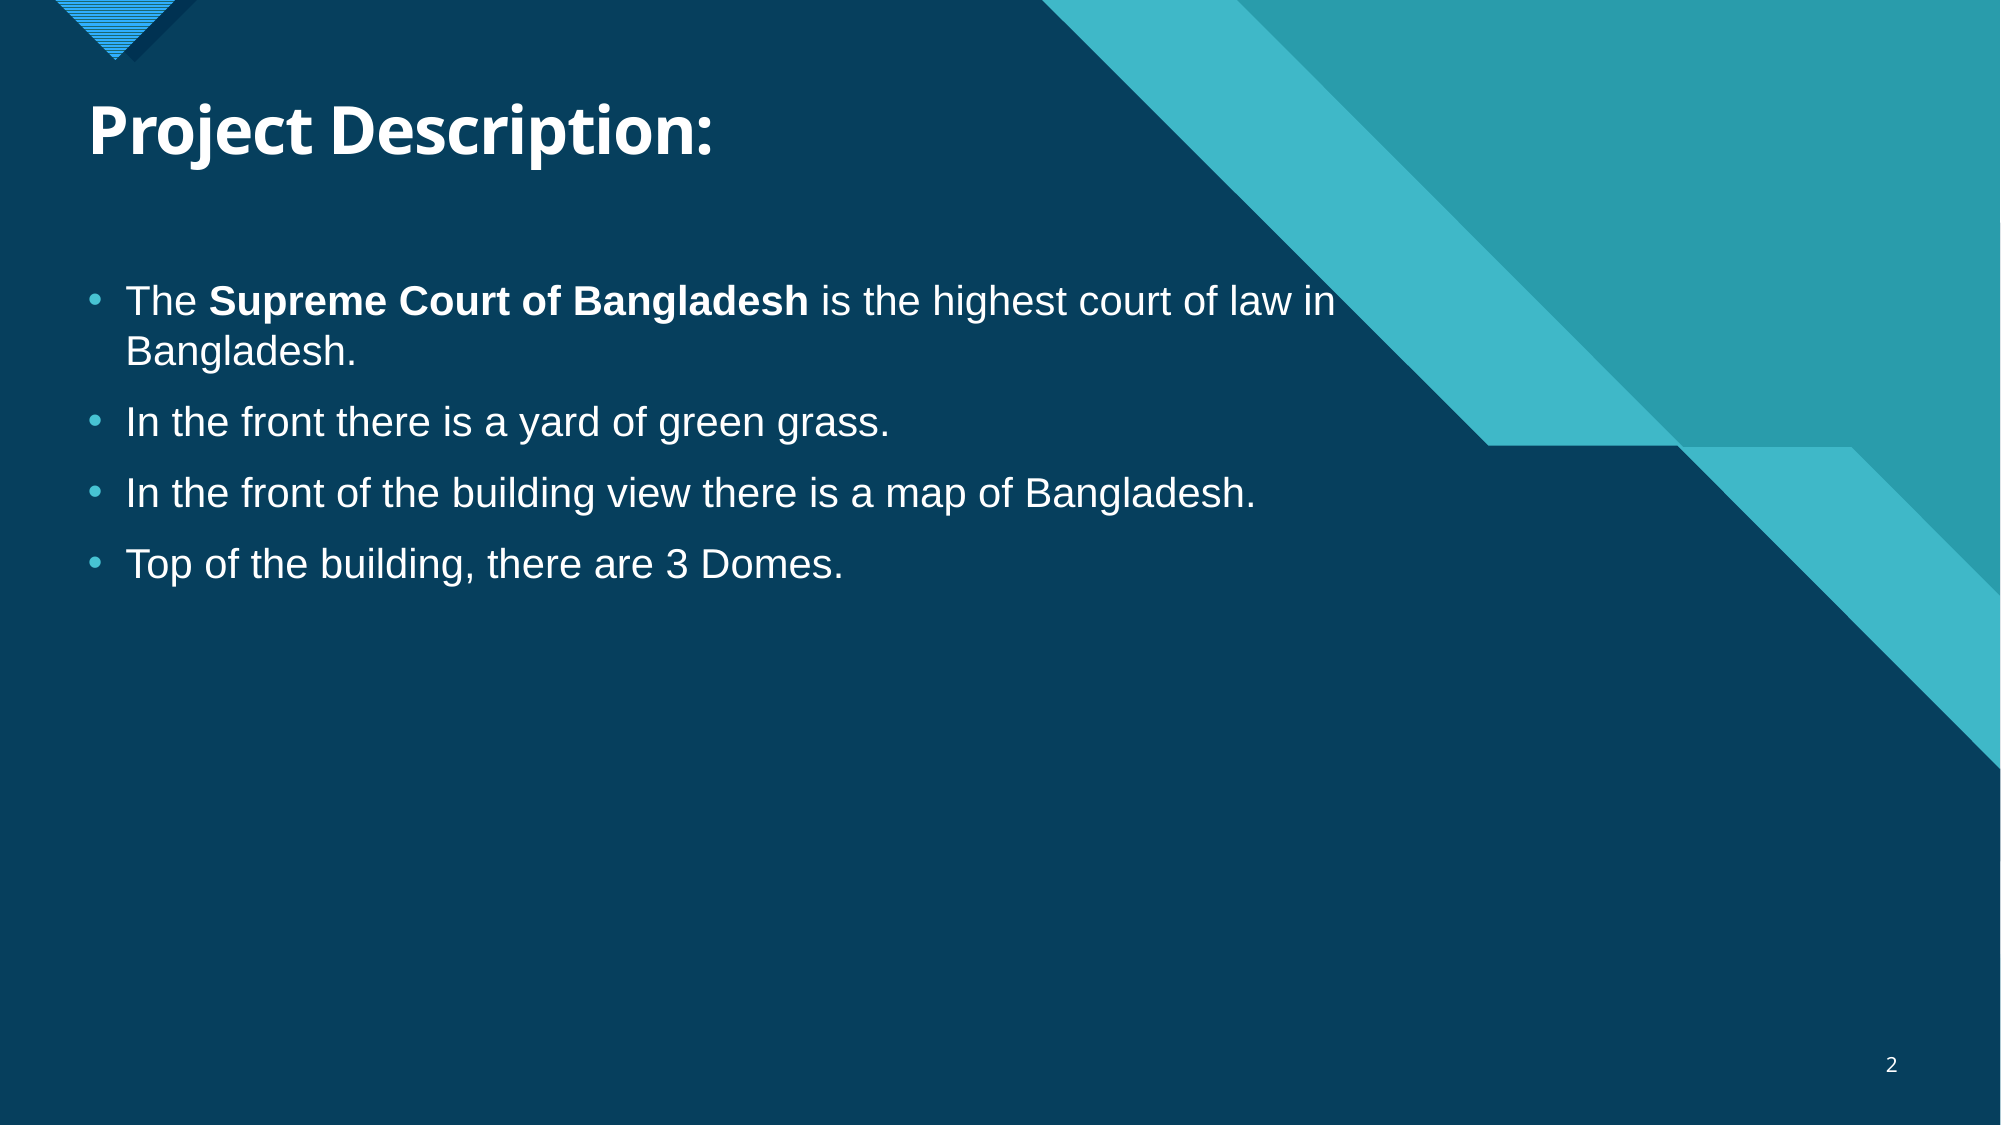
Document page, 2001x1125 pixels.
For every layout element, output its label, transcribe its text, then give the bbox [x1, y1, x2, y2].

title Project Description: [72, 89, 1913, 177]
list The Supreme Court of Bangladesh is the highest court of law in Bangladesh. In the front there is a yard of green grass. In the front of the building view there is a map of Bangladesh. Top of the building, there are 3 Domes. [72, 266, 1546, 939]
slide_number 2 [1845, 1035, 1913, 1096]
